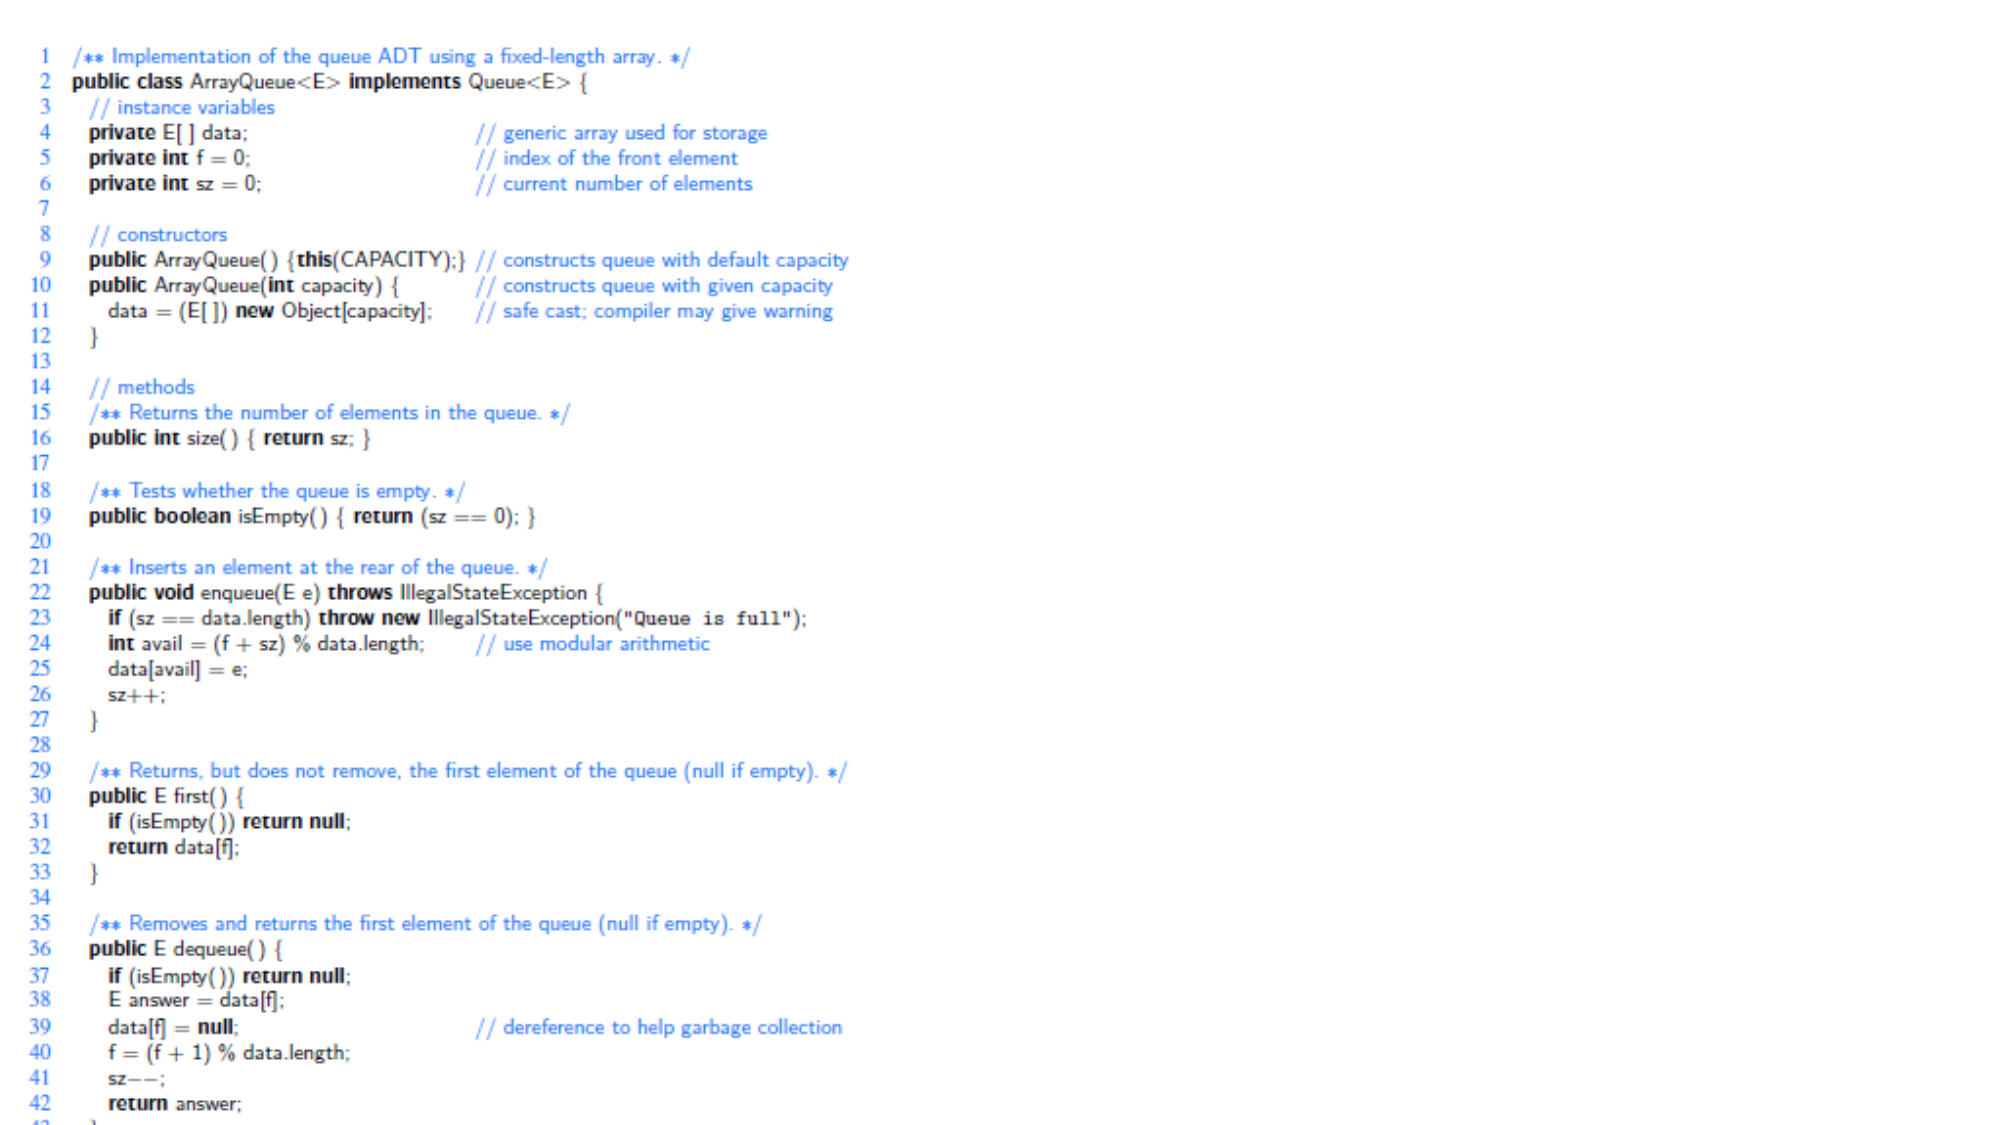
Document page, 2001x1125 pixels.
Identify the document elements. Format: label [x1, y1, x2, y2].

picture [0, 0, 882, 1125]
